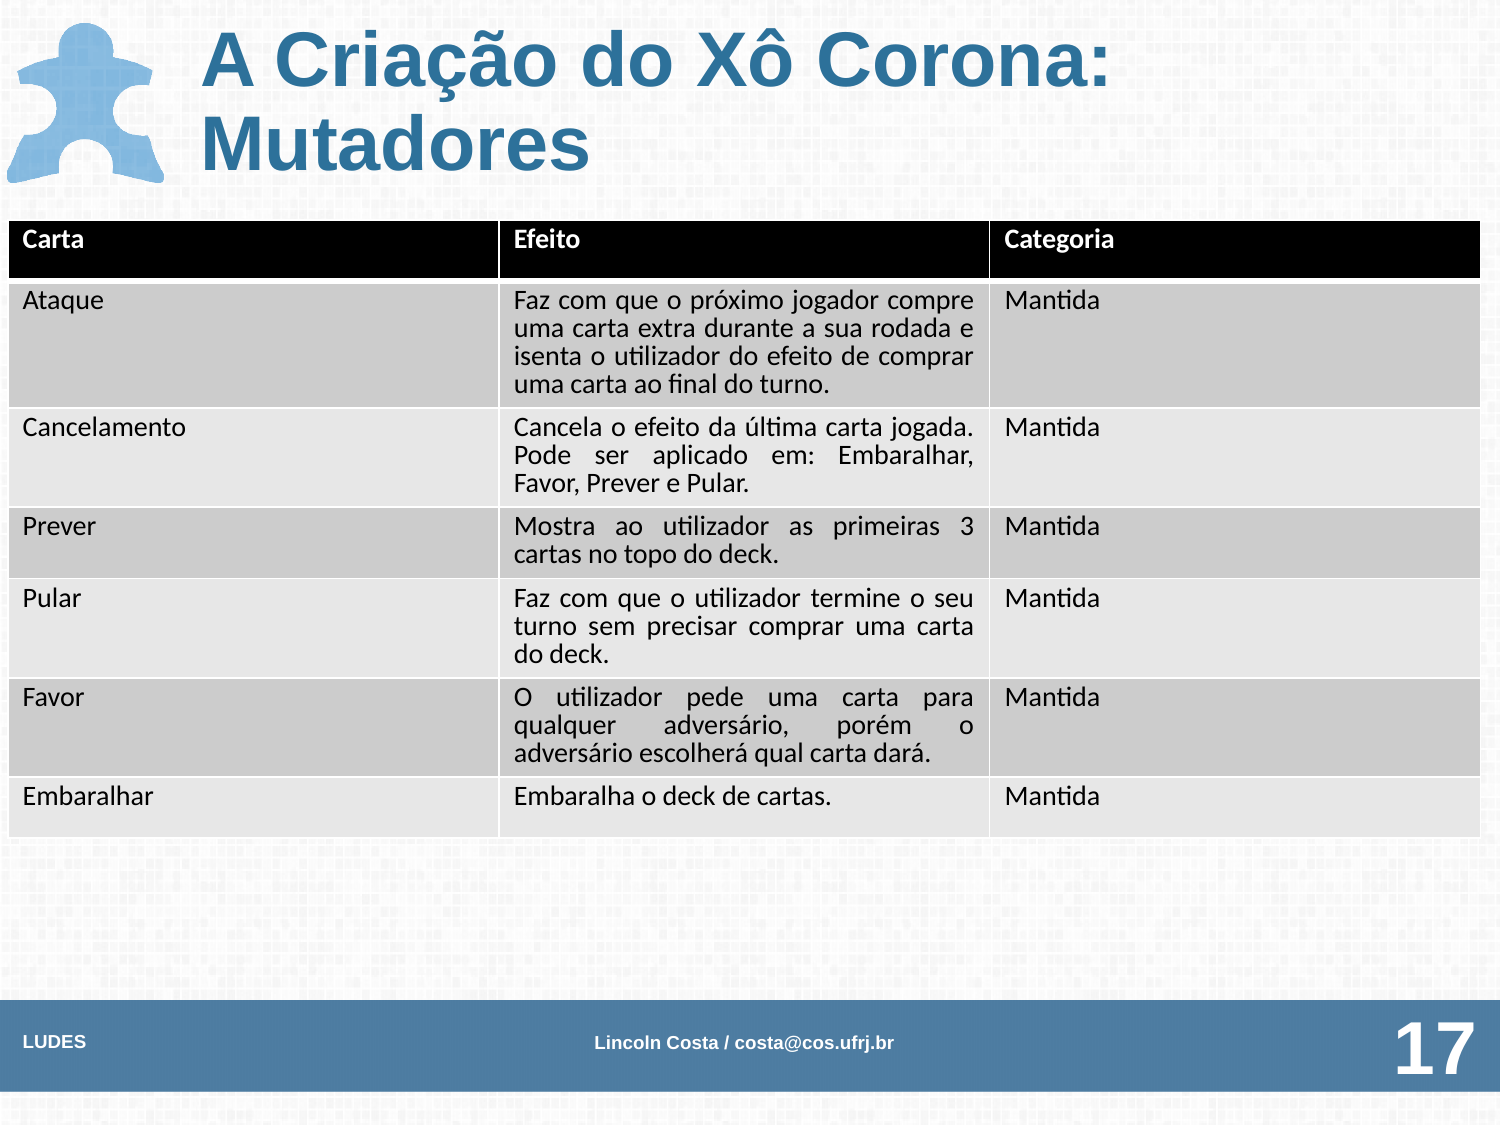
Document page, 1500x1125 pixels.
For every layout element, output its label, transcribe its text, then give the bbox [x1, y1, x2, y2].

table_cell Cancela o efeito da última carta jogada. Pode ser aplicado em: Embaralhar, Favor, Prever e Pular. [500, 409, 989, 506]
table_header Categoria [990, 221, 1480, 278]
table_cell Faz com que o próximo jogador compre uma carta extra durante a sua rodada e isenta o utilizador do efeito de comprar uma carta ao final do turno. [500, 284, 989, 407]
table_cell Mantida [990, 284, 1480, 407]
picture [0, 0, 1500, 1125]
table_cell Mantida [990, 679, 1480, 776]
table_cell Mantida [990, 508, 1480, 578]
footer Lincoln Costa / costa@cos.ufrj.br [526, 1018, 962, 1066]
table_cell Mantida [990, 409, 1480, 506]
table_header Efeito [500, 221, 989, 278]
table_header Carta [9, 221, 498, 278]
table_cell Mostra ao utilizador as primeiras 3 cartas no topo do deck. [500, 508, 989, 578]
title A Criação do Xô Corona: Mutadores [185, 11, 1481, 195]
table_cell Mantida [990, 579, 1480, 677]
table_cell Embaralhar [9, 778, 498, 837]
table_cell Pular [9, 579, 498, 677]
table_cell Faz com que o utilizador termine o seu turno sem precisar comprar uma carta do deck. [500, 579, 989, 677]
slide_number 17 [1297, 1021, 1492, 1069]
table_cell O utilizador pede uma carta para qualquer adversário, porém o adversário escolherá qual carta dará. [500, 679, 989, 776]
table_cell Embaralha o deck de cartas. [500, 778, 989, 837]
table_cell Favor [9, 679, 498, 776]
table_cell Prever [9, 508, 498, 578]
table_cell Cancelamento [9, 409, 498, 506]
slide_number LUDES [7, 1017, 203, 1066]
table_cell Ataque [9, 284, 498, 407]
table_cell Mantida [990, 778, 1480, 837]
